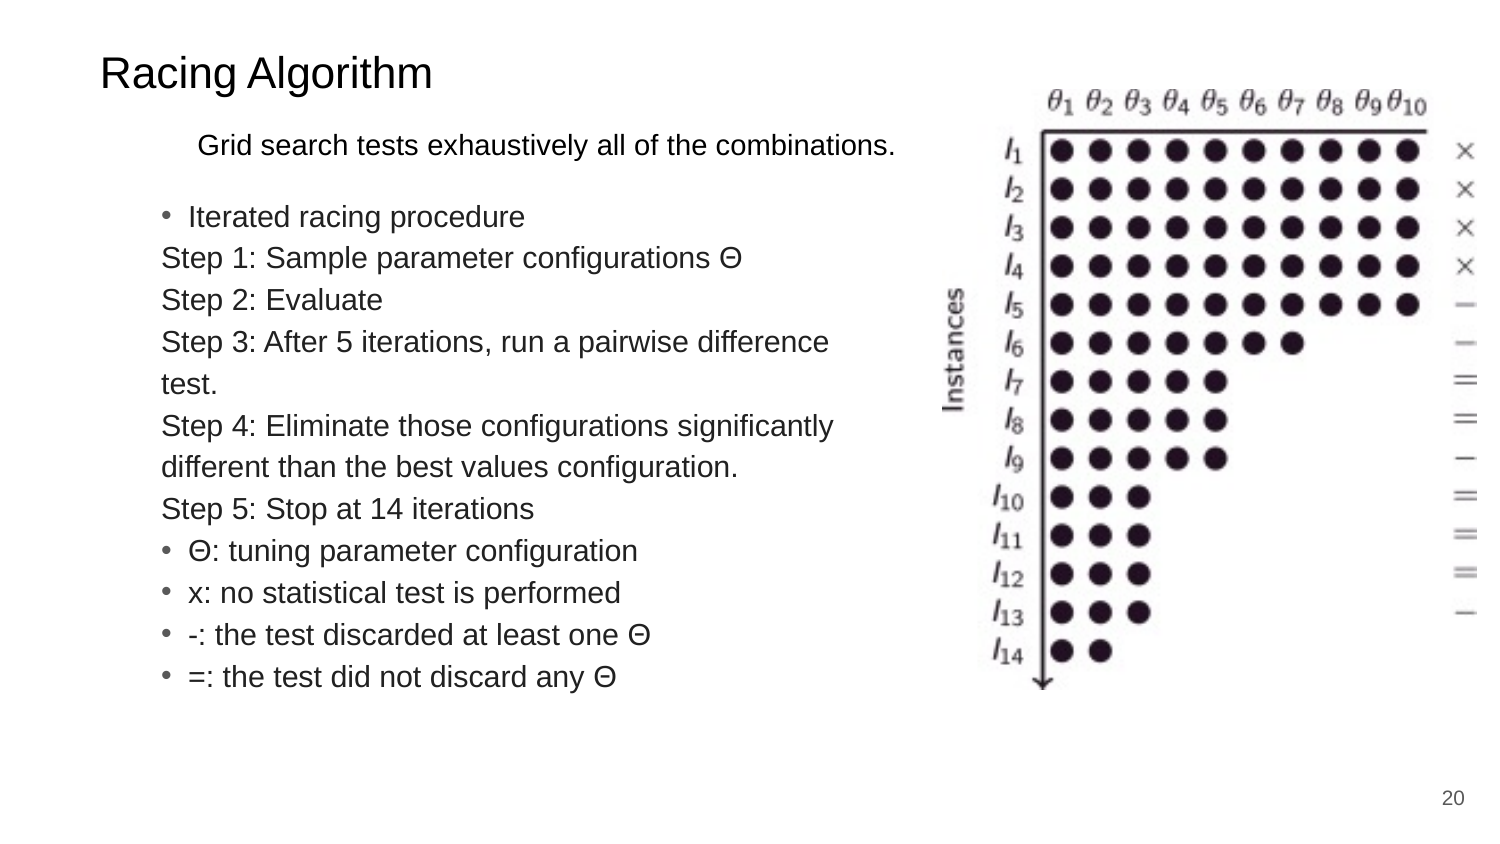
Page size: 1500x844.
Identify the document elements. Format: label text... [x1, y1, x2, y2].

list Iterated racing procedure Step 1: Sample parameter configurations Θ Step 2: Evaluate Step 3: After 5 iterations, run a pairwise difference test. Step 4: Eliminate those configurations significantly different than the best values configuration. Step 5: Stop at 14 iterations Θ: tuning parameter configuration x: no statistical test is performed -: the test discarded at least one Θ =: the test did not discard any Θ [145, 176, 882, 709]
slide_number 20 [1389, 764, 1480, 830]
picture [942, 89, 1478, 691]
title Racing Algorithm [84, 29, 1284, 113]
text_box Grid search tests exhaustively all of the combinations. [182, 119, 932, 169]
